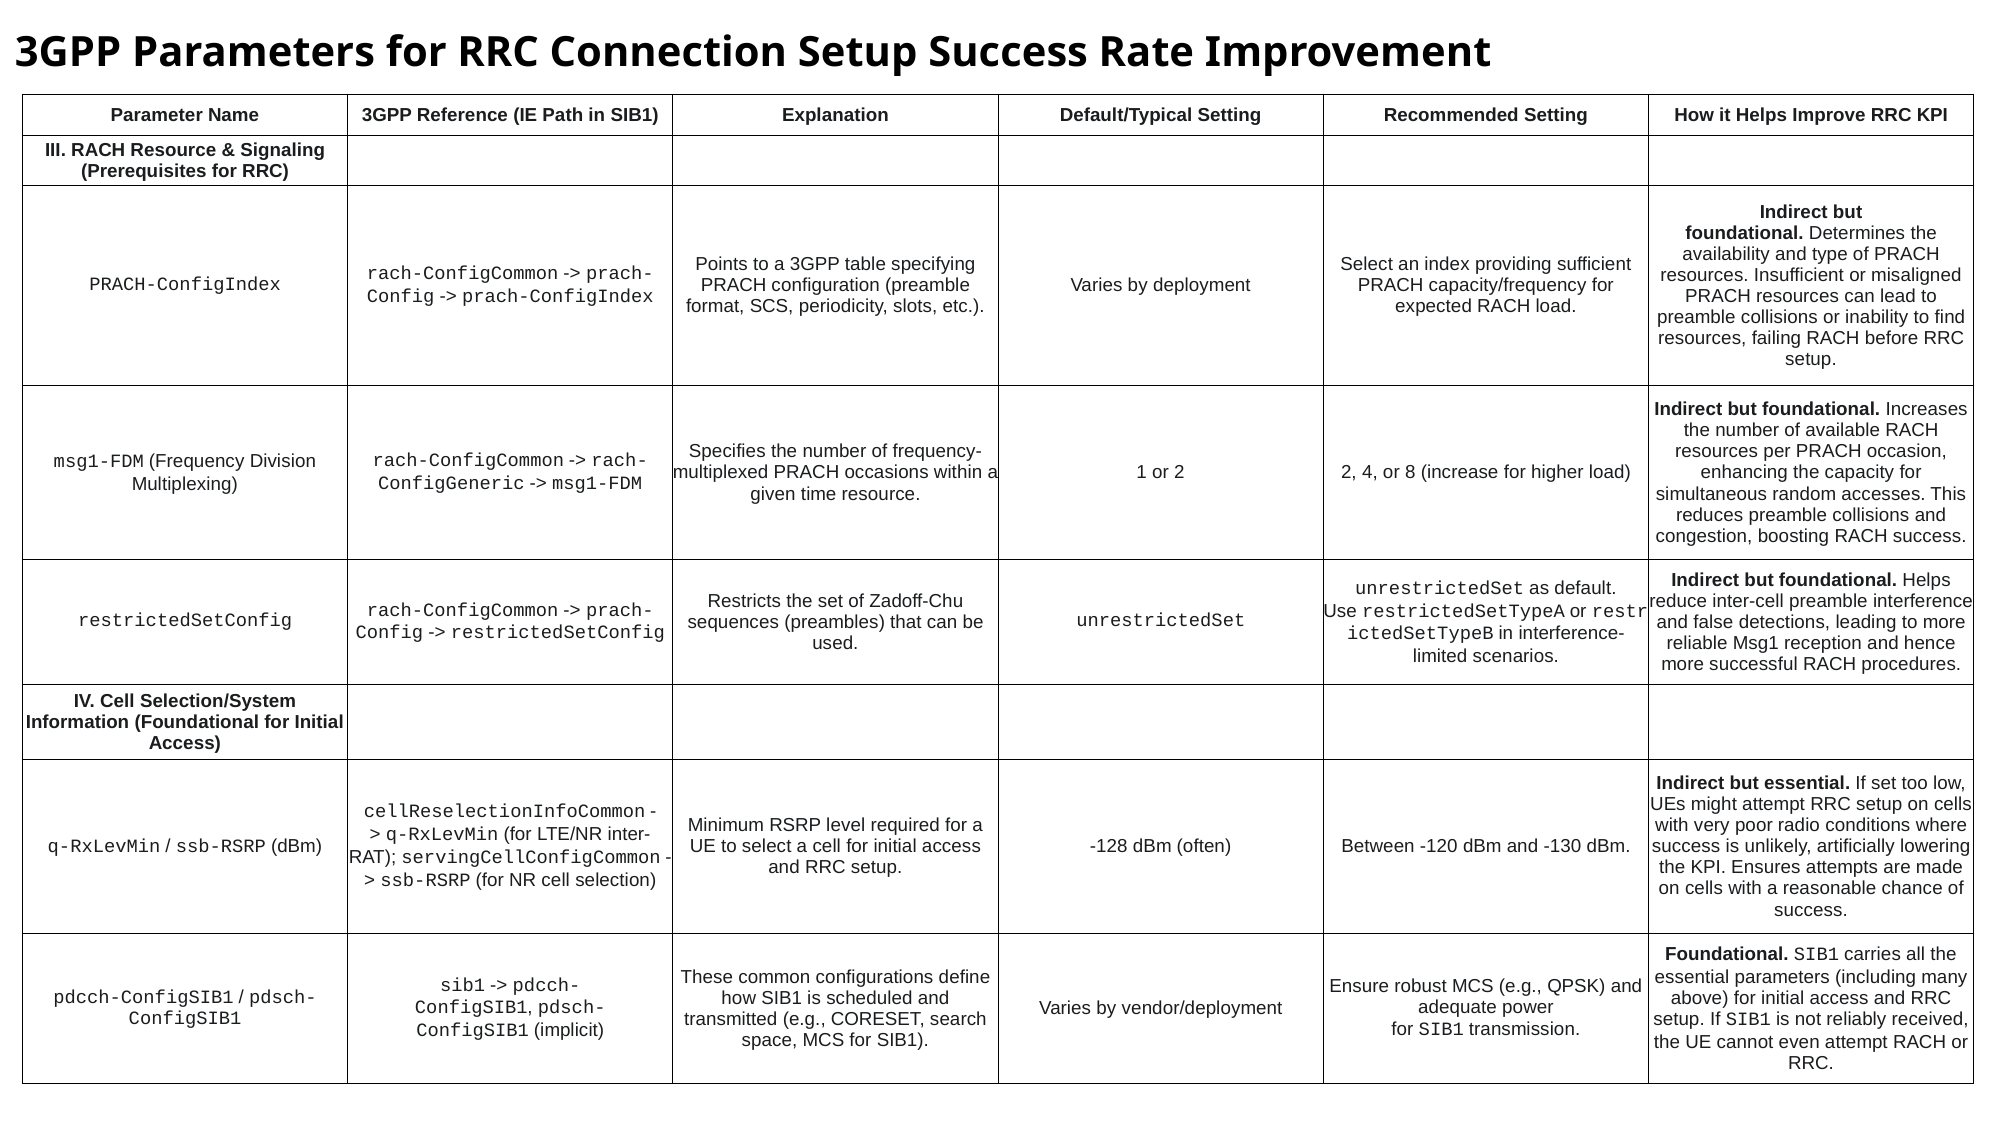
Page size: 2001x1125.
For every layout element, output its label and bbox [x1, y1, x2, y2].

table_cell [1324, 685, 1648, 759]
table_cell [348, 386, 672, 559]
table_cell [673, 136, 998, 185]
table_cell [1324, 760, 1648, 933]
table_cell [23, 934, 347, 1083]
table_header [673, 95, 998, 135]
table_cell [999, 934, 1323, 1083]
table_cell [673, 685, 998, 759]
table_cell [673, 934, 998, 1083]
table_cell [1324, 934, 1648, 1083]
table_header [348, 95, 672, 135]
table_cell [348, 685, 672, 759]
table_cell [673, 186, 998, 385]
table_cell [23, 760, 347, 933]
table_cell [1649, 760, 1973, 933]
table_cell [999, 136, 1323, 185]
table_cell [23, 186, 347, 385]
table_cell [999, 685, 1323, 759]
table_cell [348, 136, 672, 185]
table_cell [1324, 186, 1648, 385]
text_box [0, 17, 1851, 83]
table_header [1649, 95, 1973, 135]
table_cell [999, 186, 1323, 385]
table_cell [1649, 685, 1973, 759]
table_cell [999, 386, 1323, 559]
table_header [23, 95, 347, 135]
table_cell [348, 760, 672, 933]
table_cell [1324, 560, 1648, 684]
table_cell [1324, 386, 1648, 559]
table_cell [1649, 136, 1973, 185]
table_cell [1649, 386, 1973, 559]
table_cell [999, 560, 1323, 684]
table_cell [673, 386, 998, 559]
table_cell [1324, 136, 1648, 185]
table_header [999, 95, 1323, 135]
table_cell [1649, 560, 1973, 684]
table_header [1324, 95, 1648, 135]
table_cell [348, 560, 672, 684]
table_cell [23, 386, 347, 559]
table_cell [673, 560, 998, 684]
table_cell [348, 186, 672, 385]
table_cell [348, 934, 672, 1083]
table_cell [23, 560, 347, 684]
table_cell [23, 136, 347, 185]
table_cell [673, 760, 998, 933]
table_cell [1649, 186, 1973, 385]
table_cell [999, 760, 1323, 933]
table_cell [1649, 934, 1973, 1083]
table_cell [23, 685, 347, 759]
